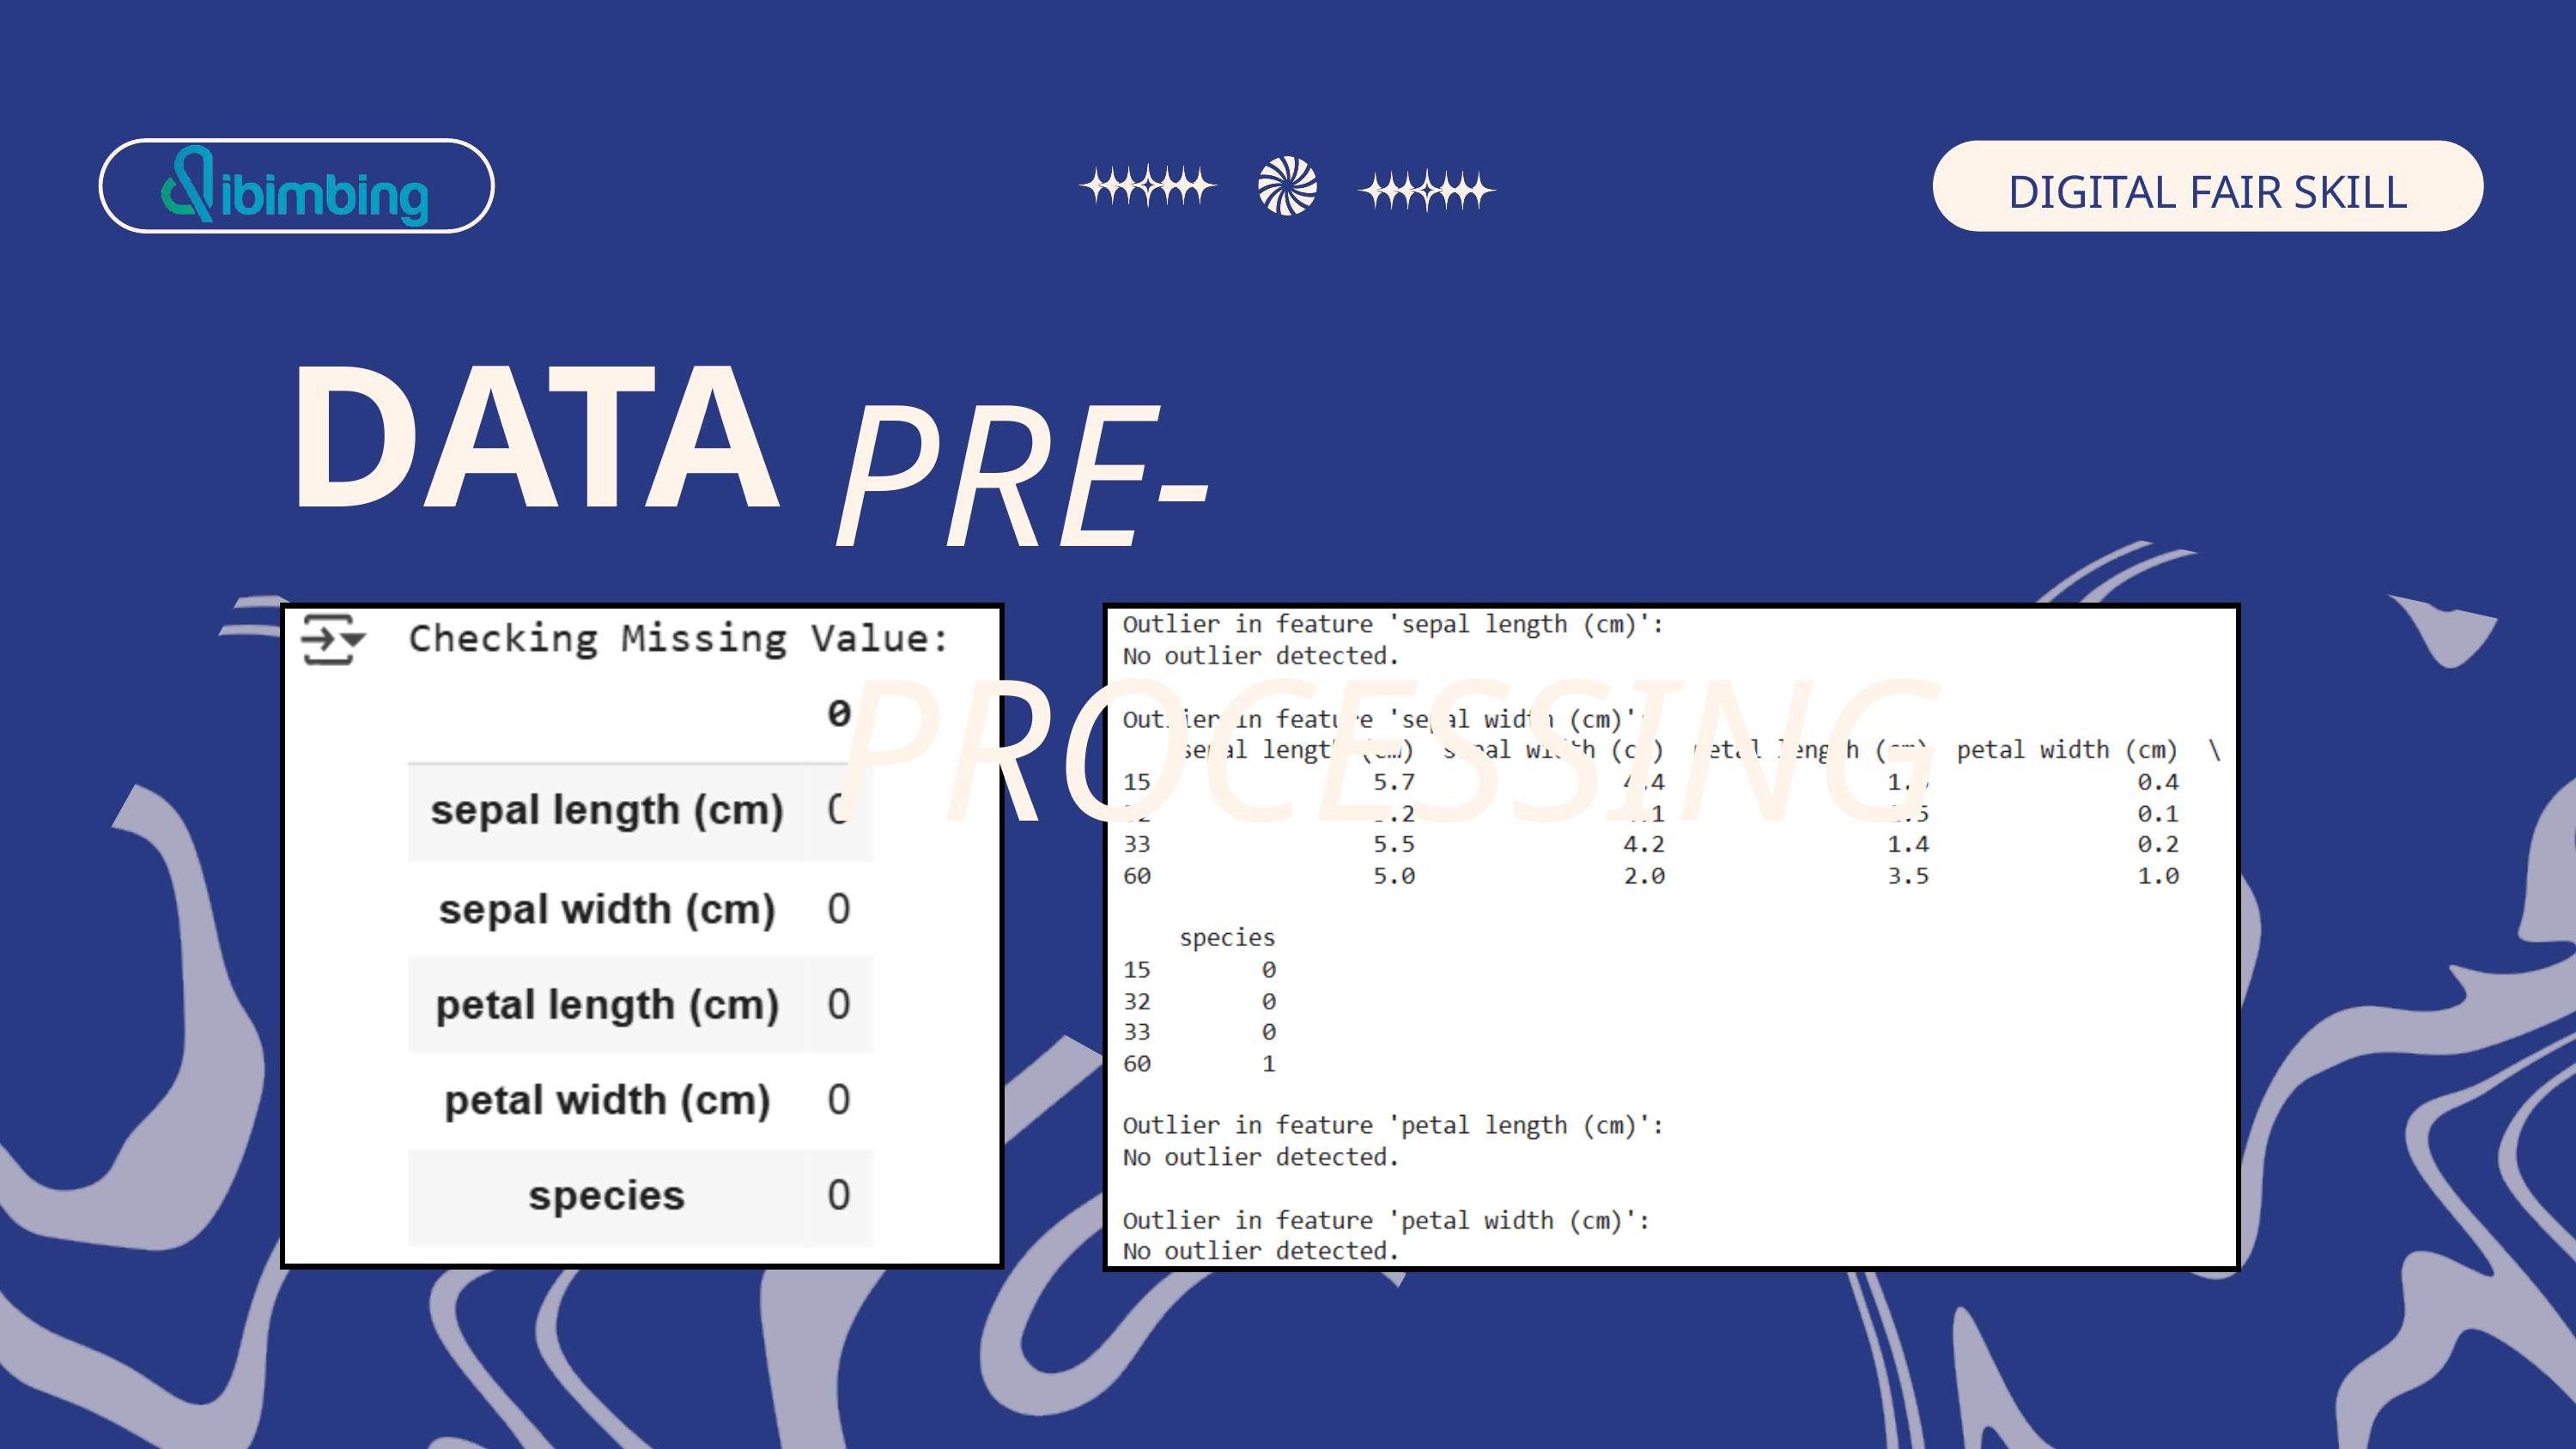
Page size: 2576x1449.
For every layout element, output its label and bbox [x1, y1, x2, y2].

text_box [100, 140, 494, 232]
text_box [282, 343, 2294, 580]
text_box [0, 579, 1409, 1449]
text_box [1753, 575, 2576, 1449]
text_box [282, 605, 1003, 1267]
text_box [1104, 605, 2239, 1270]
text_box [1078, 162, 1218, 208]
text_box [1258, 156, 1317, 215]
text_box [1932, 140, 2484, 232]
text_box [1357, 167, 1498, 213]
